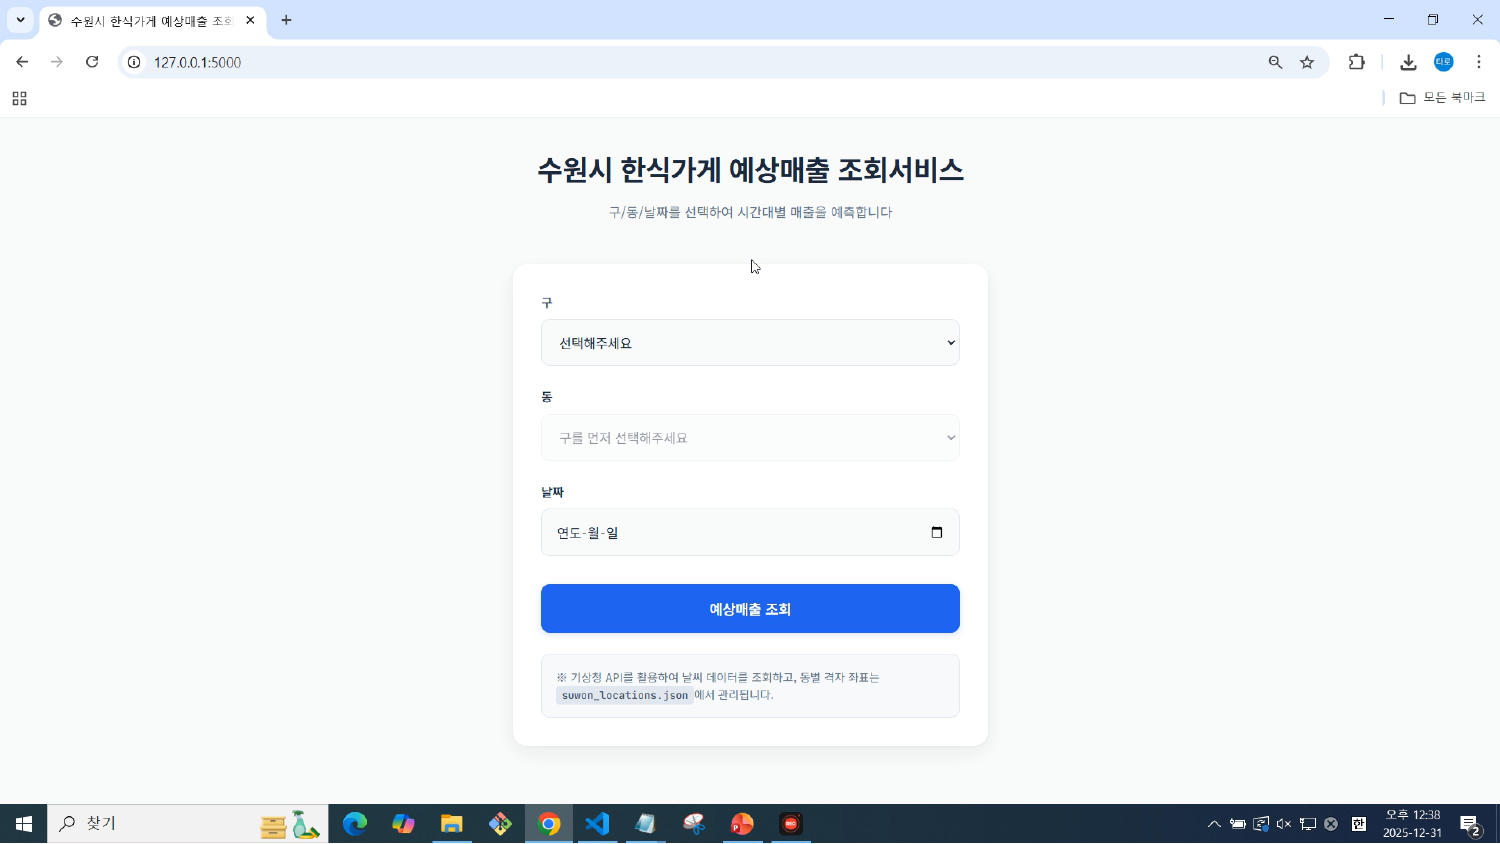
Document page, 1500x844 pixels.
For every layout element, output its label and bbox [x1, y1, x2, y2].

text_box [0, 0, 1500, 844]
